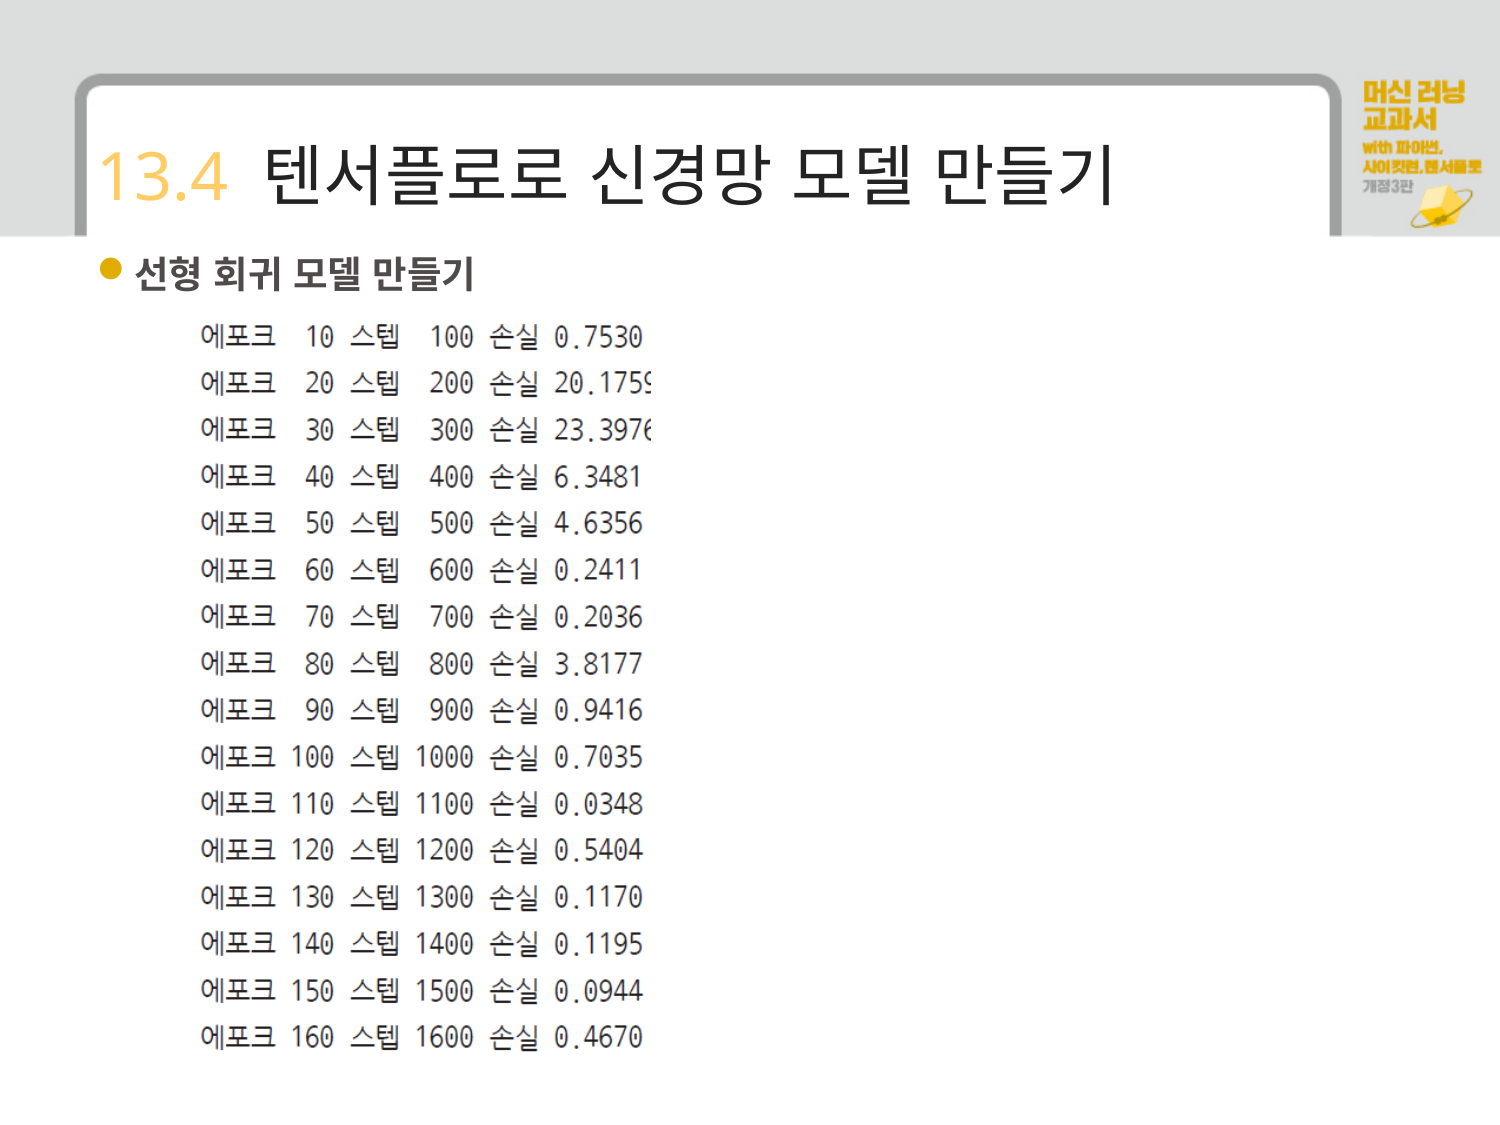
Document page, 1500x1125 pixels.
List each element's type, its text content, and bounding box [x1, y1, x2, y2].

title 13.4 텐서플로로 신경망 모델 만들기 [81, 90, 1412, 222]
list 선형 회귀 모델 만들기 [81, 239, 1412, 1054]
picture [0, 0, 1500, 1125]
